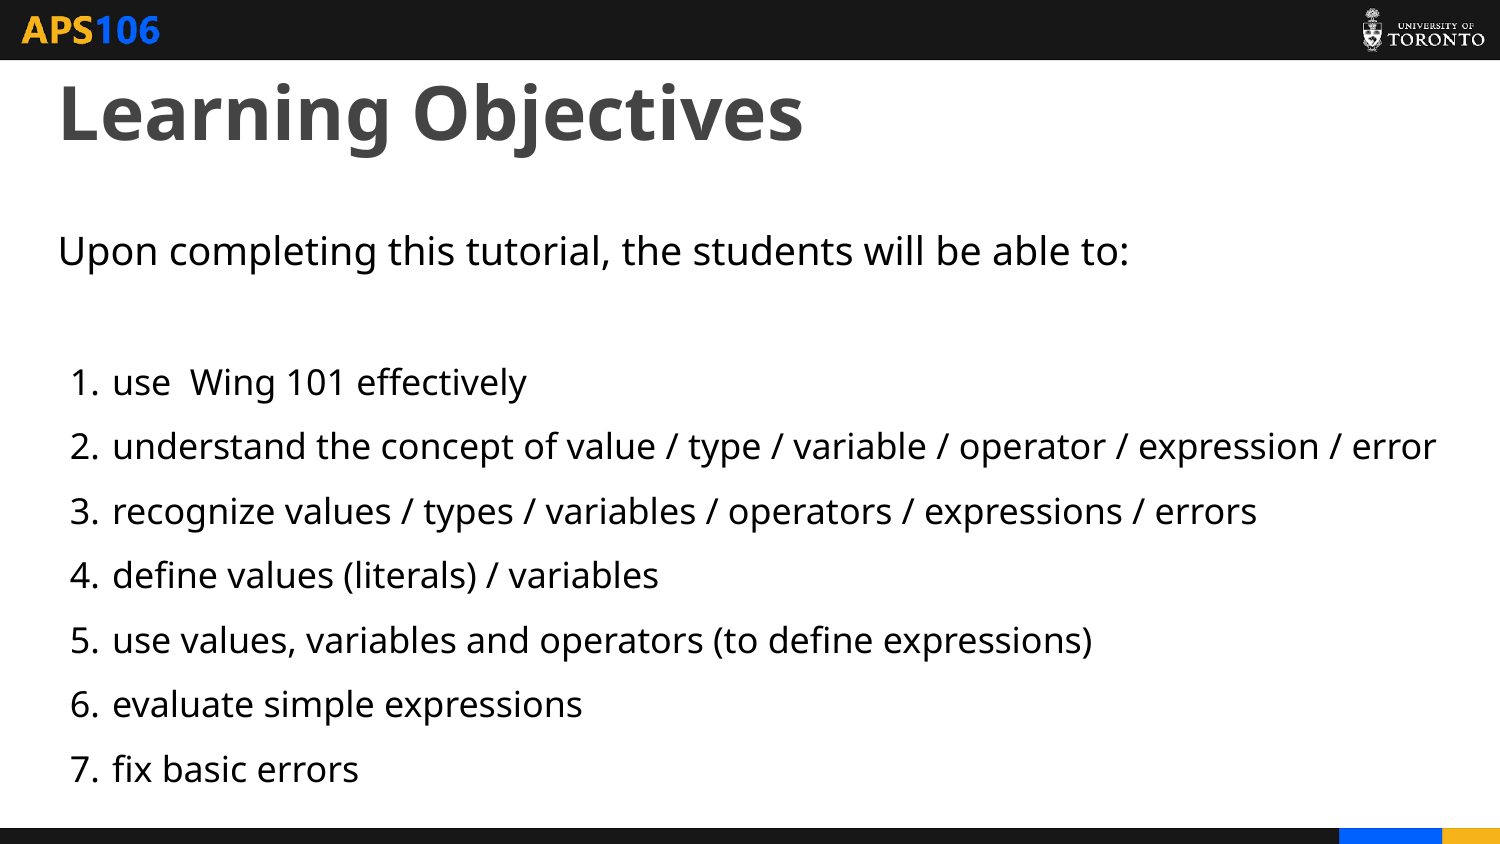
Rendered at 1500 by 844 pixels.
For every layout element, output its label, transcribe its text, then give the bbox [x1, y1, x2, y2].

picture [0, 0, 1500, 844]
title Learning Objectives [46, 75, 1341, 157]
list Upon completing this tutorial, the students will be able to: use Wing 101 effectively understand the concept of value / type / variable / operator / expression / error recognize values / types / variables / operators / expressions / errors define values (literals) / variables use values, variables and operators (to define expressions) evaluate simple expressions fix basic errors [46, 197, 1457, 804]
